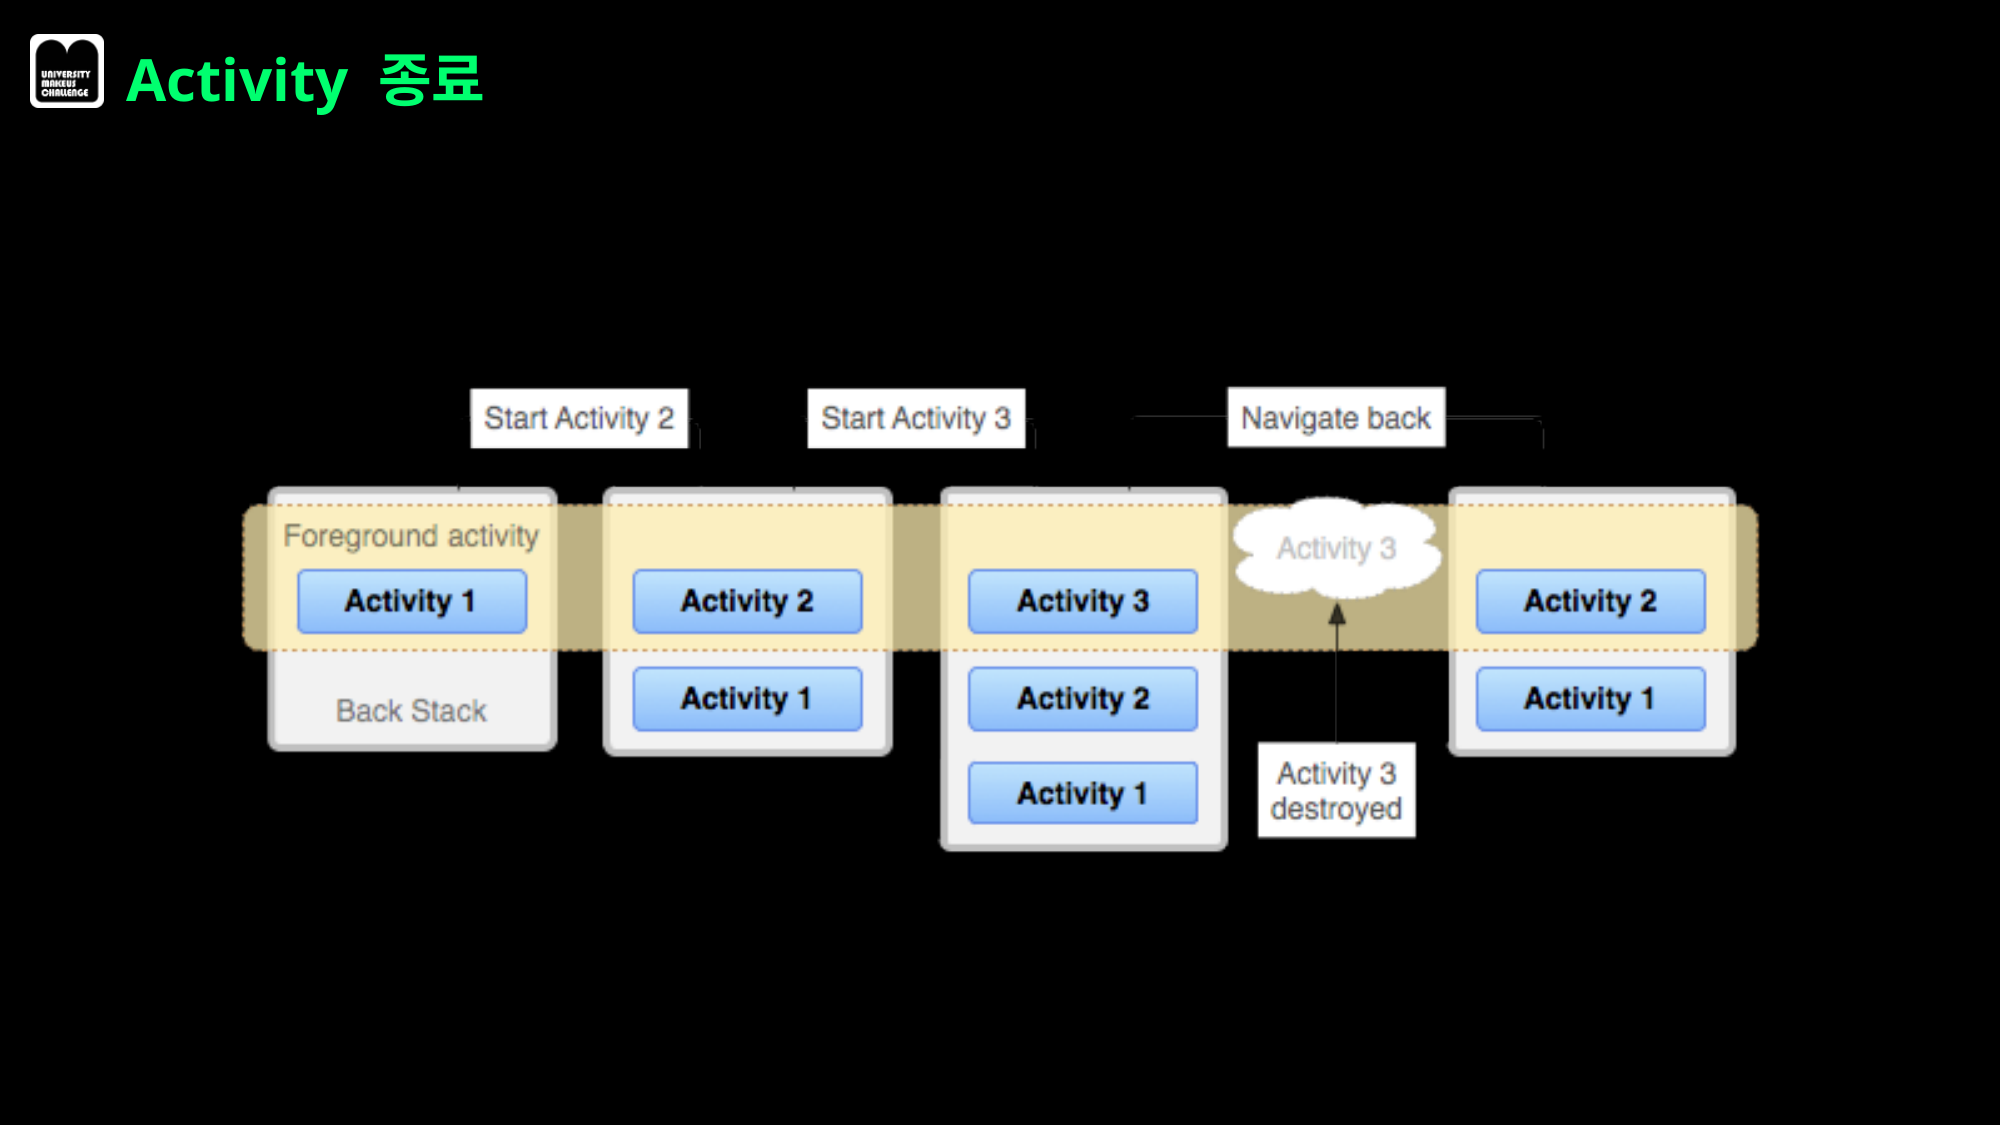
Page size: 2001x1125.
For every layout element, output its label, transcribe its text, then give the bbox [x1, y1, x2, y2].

picture [30, 34, 104, 108]
picture [228, 377, 1772, 866]
text_box Activity 종료 [111, 36, 500, 121]
